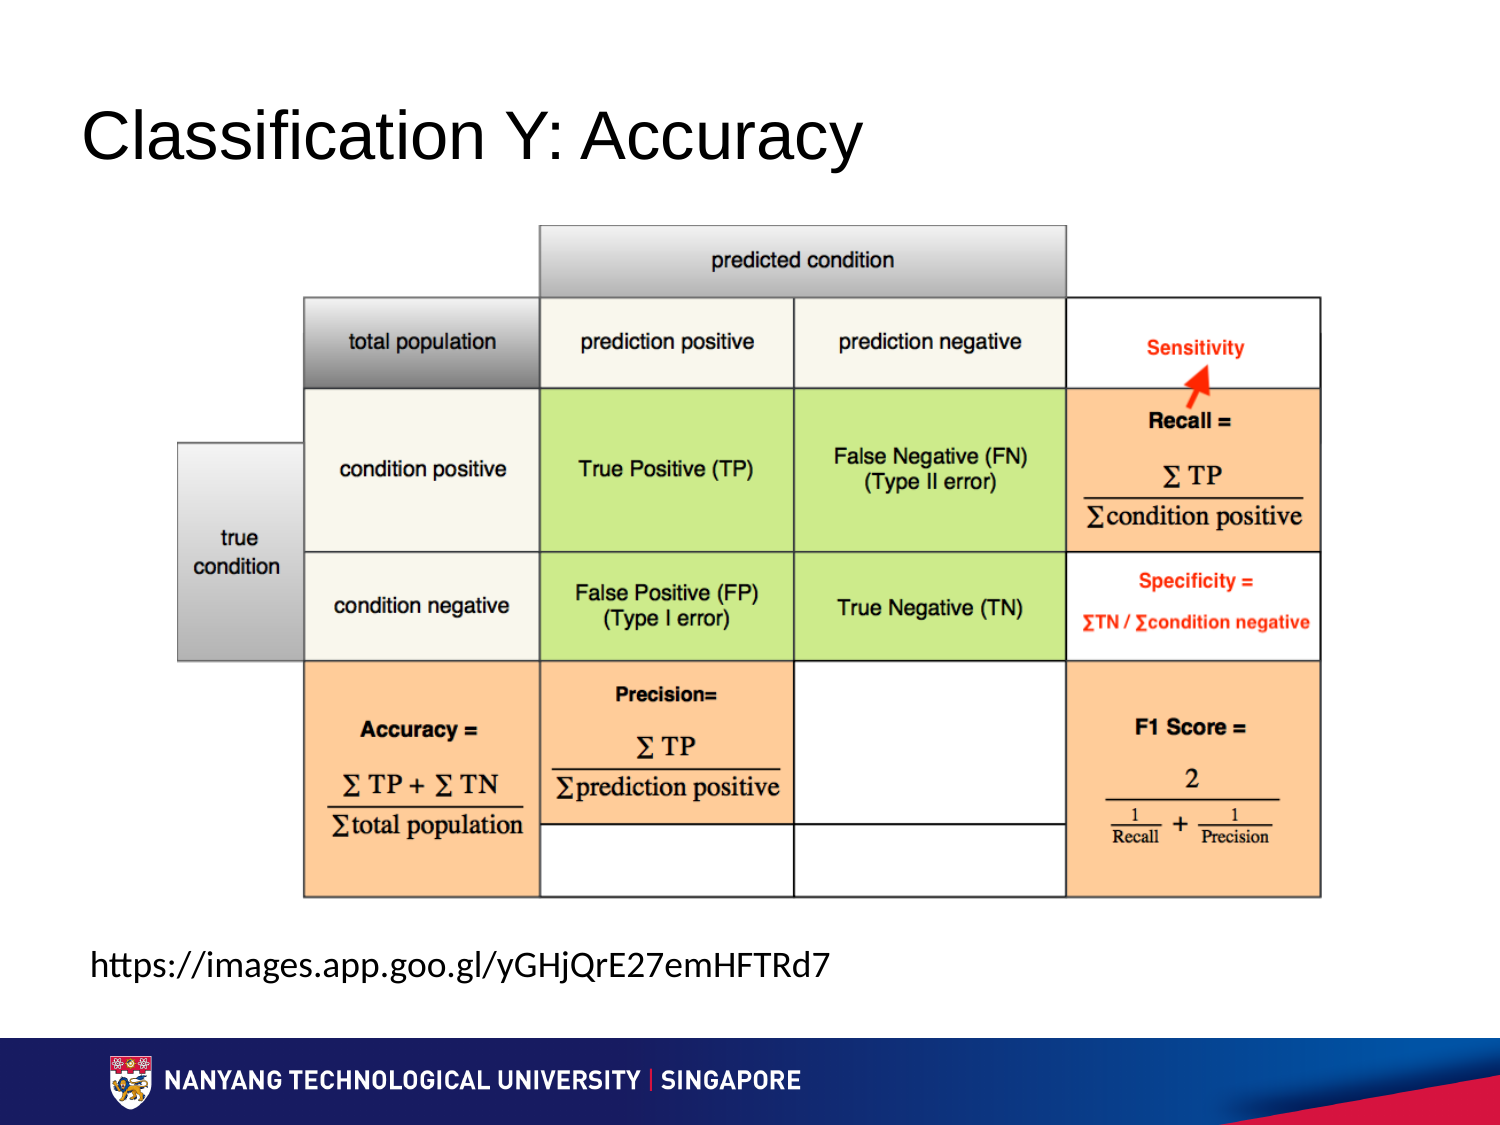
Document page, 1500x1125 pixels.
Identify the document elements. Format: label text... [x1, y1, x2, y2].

picture [0, 1038, 1500, 1125]
text_box https://images.app.goo.gl/yGHjQrE27emHFTRd7 [75, 932, 1409, 993]
picture [177, 225, 1323, 900]
title Classification Y: Accuracy [66, 38, 1417, 226]
